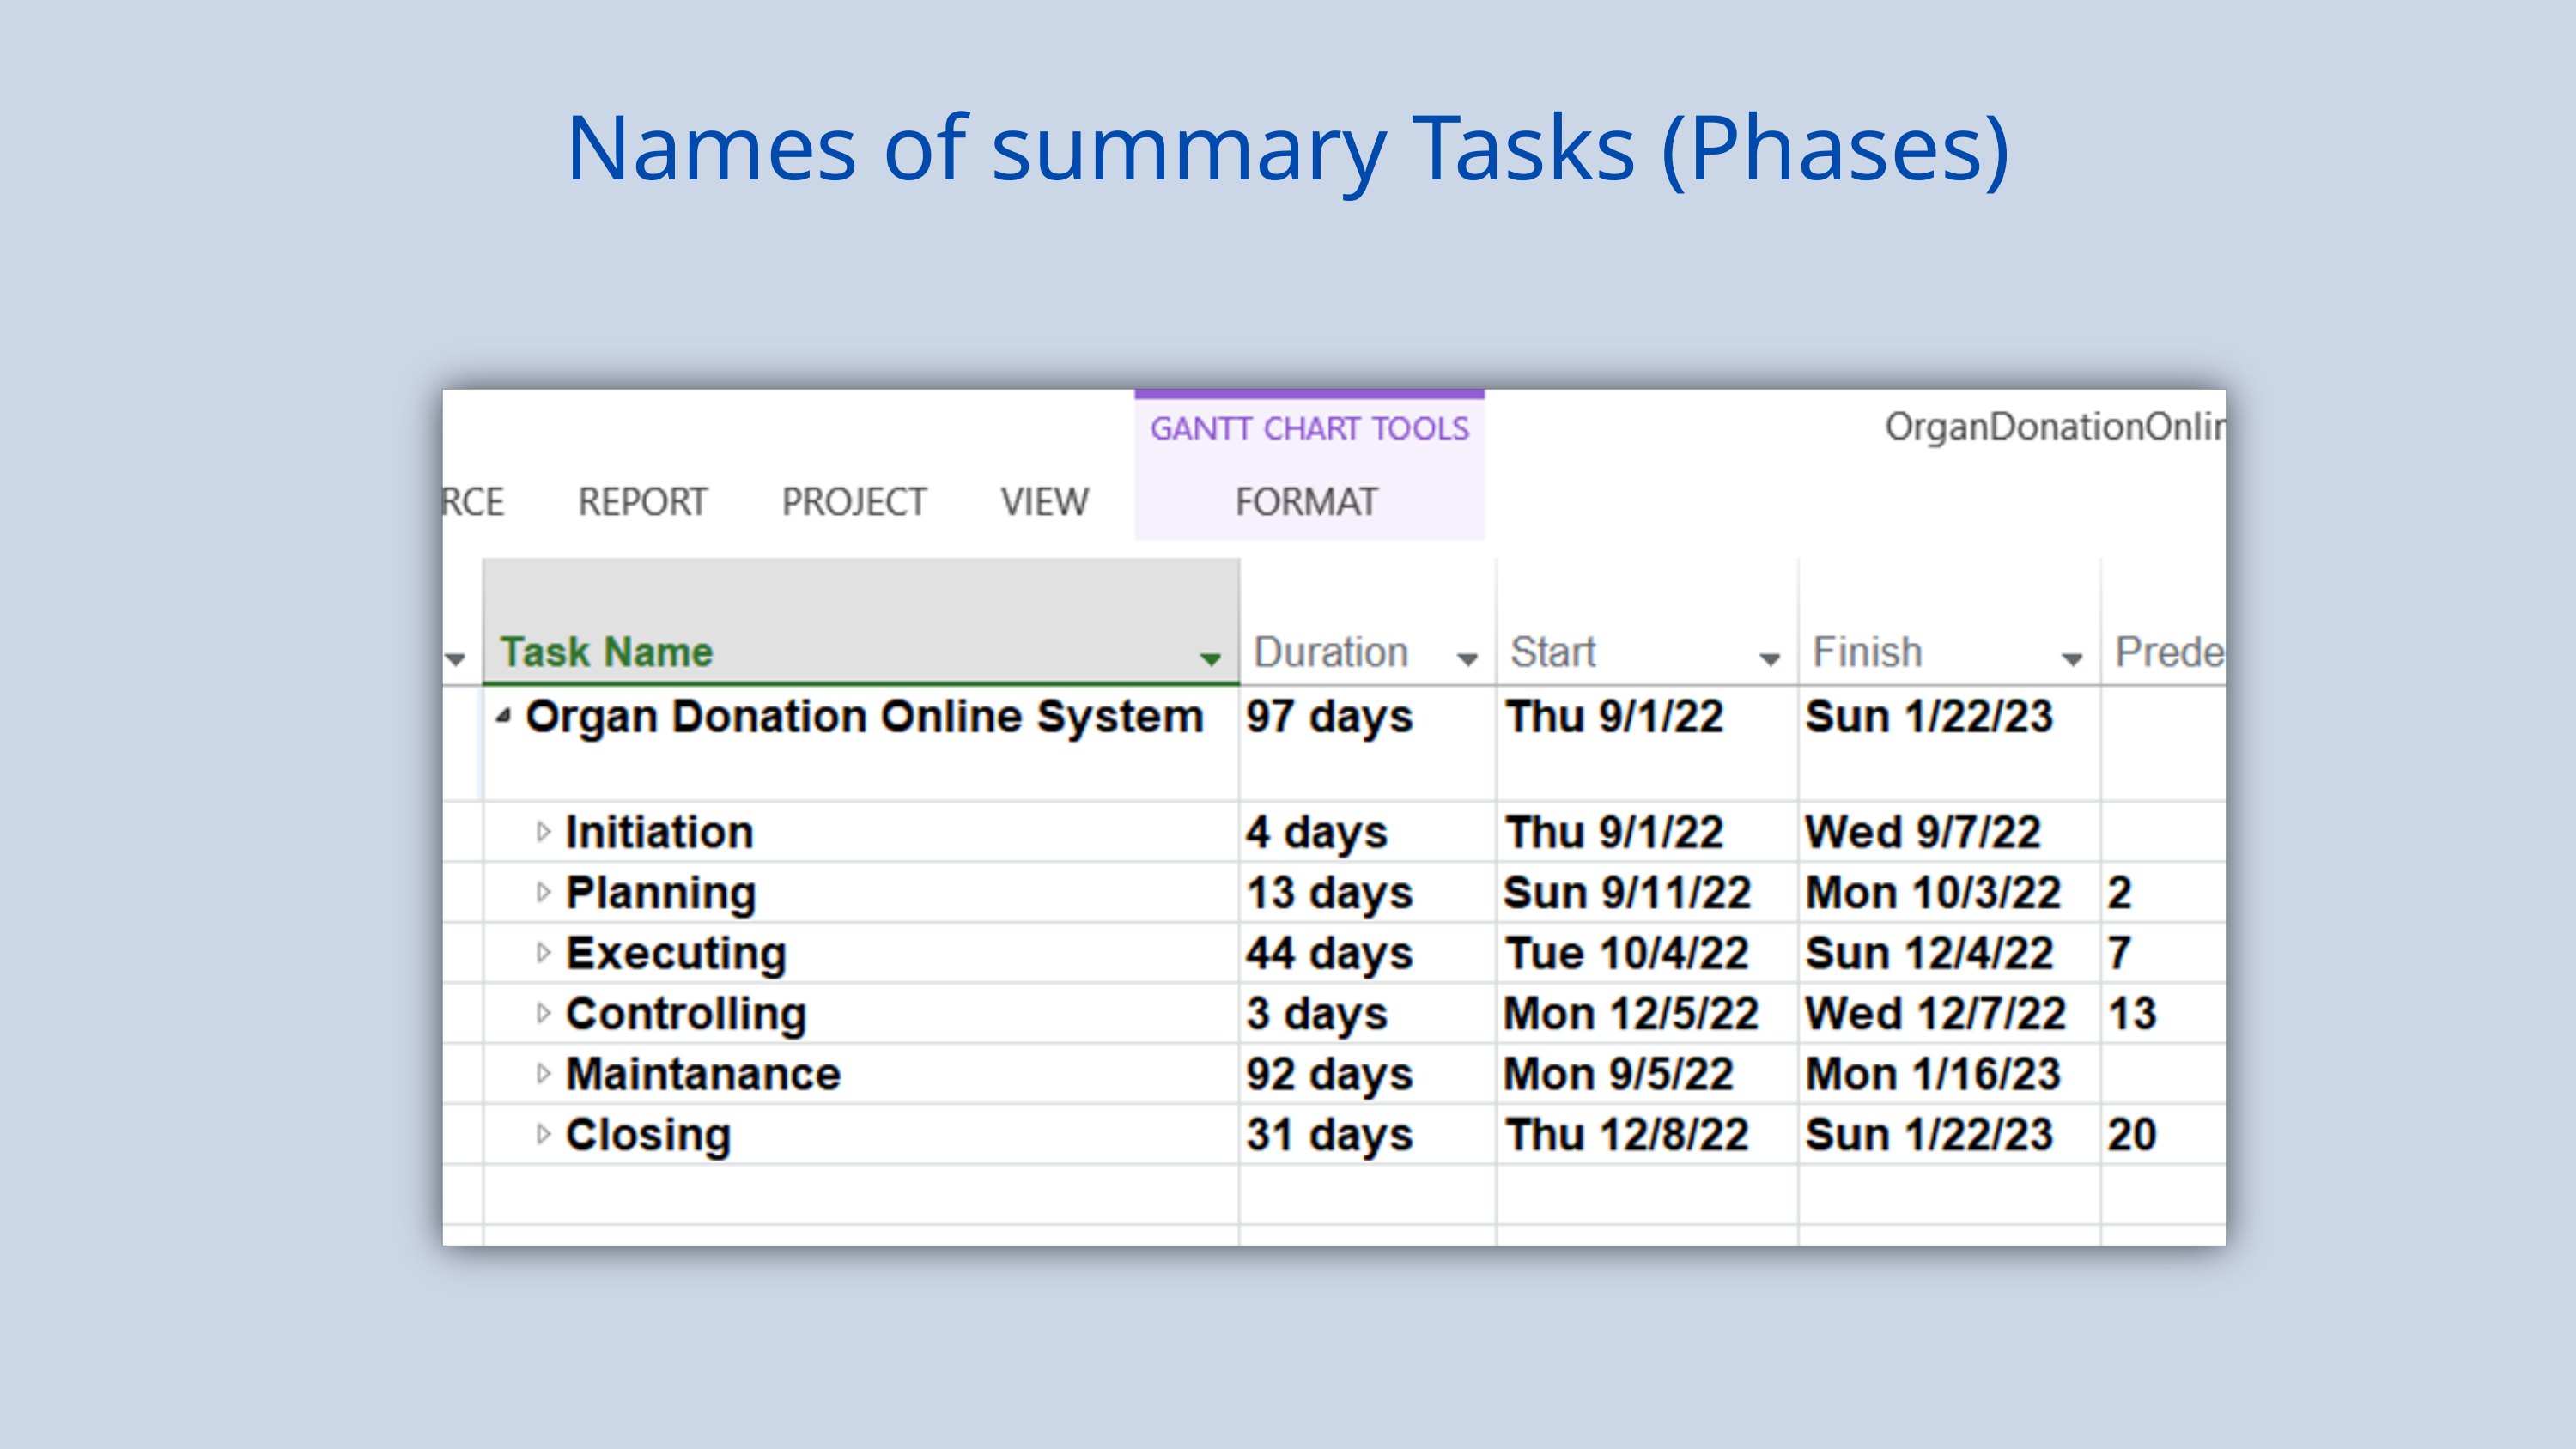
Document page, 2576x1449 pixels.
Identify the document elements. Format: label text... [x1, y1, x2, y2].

picture [387, 332, 2283, 1304]
text_box Names of summary Tasks (Phases) [454, 72, 2122, 198]
